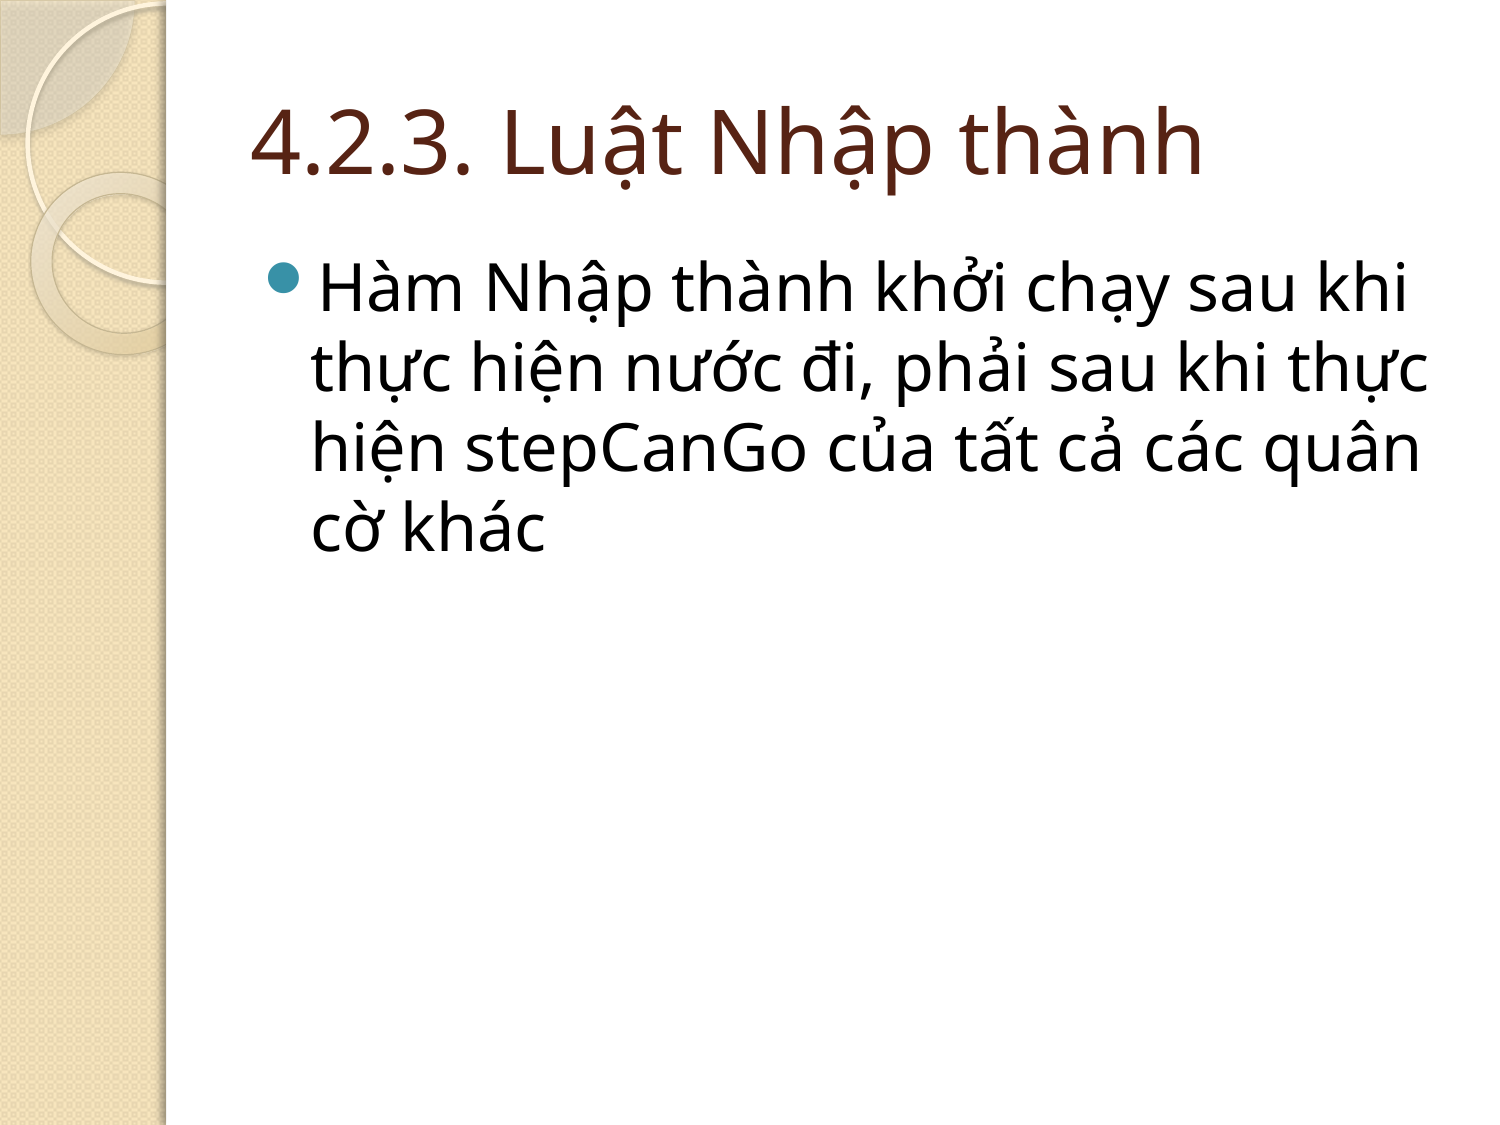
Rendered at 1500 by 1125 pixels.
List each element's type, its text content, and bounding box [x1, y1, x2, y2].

list Hàm Nhập thành khởi chạy sau khi thực hiện nước đi, phải sau khi thực hiện stepCanGo của tất cả các quân cờ khác [235, 237, 1466, 1025]
title 4.2.3. Luật Nhập thành [235, 45, 1466, 233]
